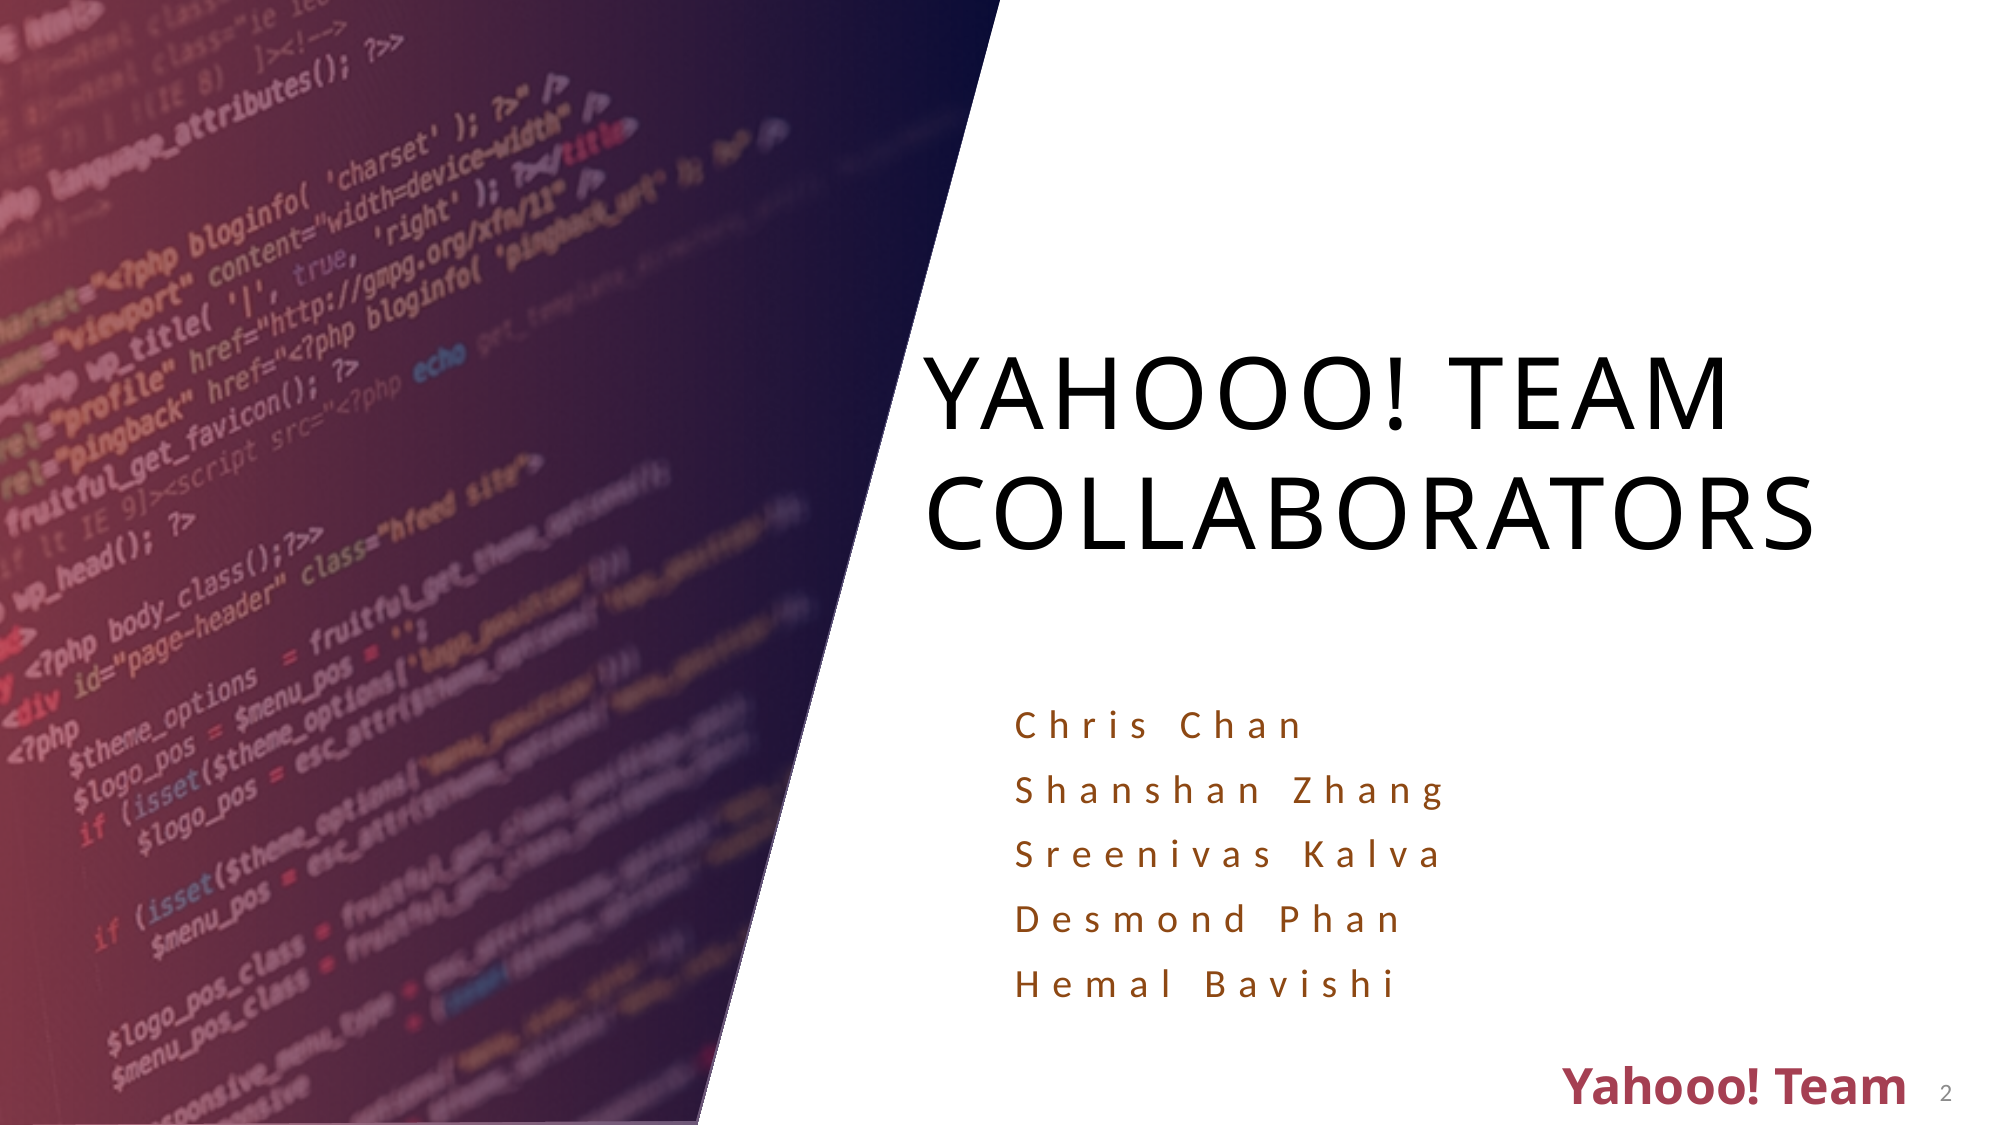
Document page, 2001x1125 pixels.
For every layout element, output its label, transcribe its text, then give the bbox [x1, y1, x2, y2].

list Chris Chan Shanshan Zhang Sreenivas Kalva Desmond Phan Hemal Bavishi [1000, 690, 1862, 1014]
picture [0, 0, 1000, 1125]
slide_number 2 [1894, 1061, 1968, 1121]
title Yahooo! Team collaborators [1000, 212, 1862, 686]
